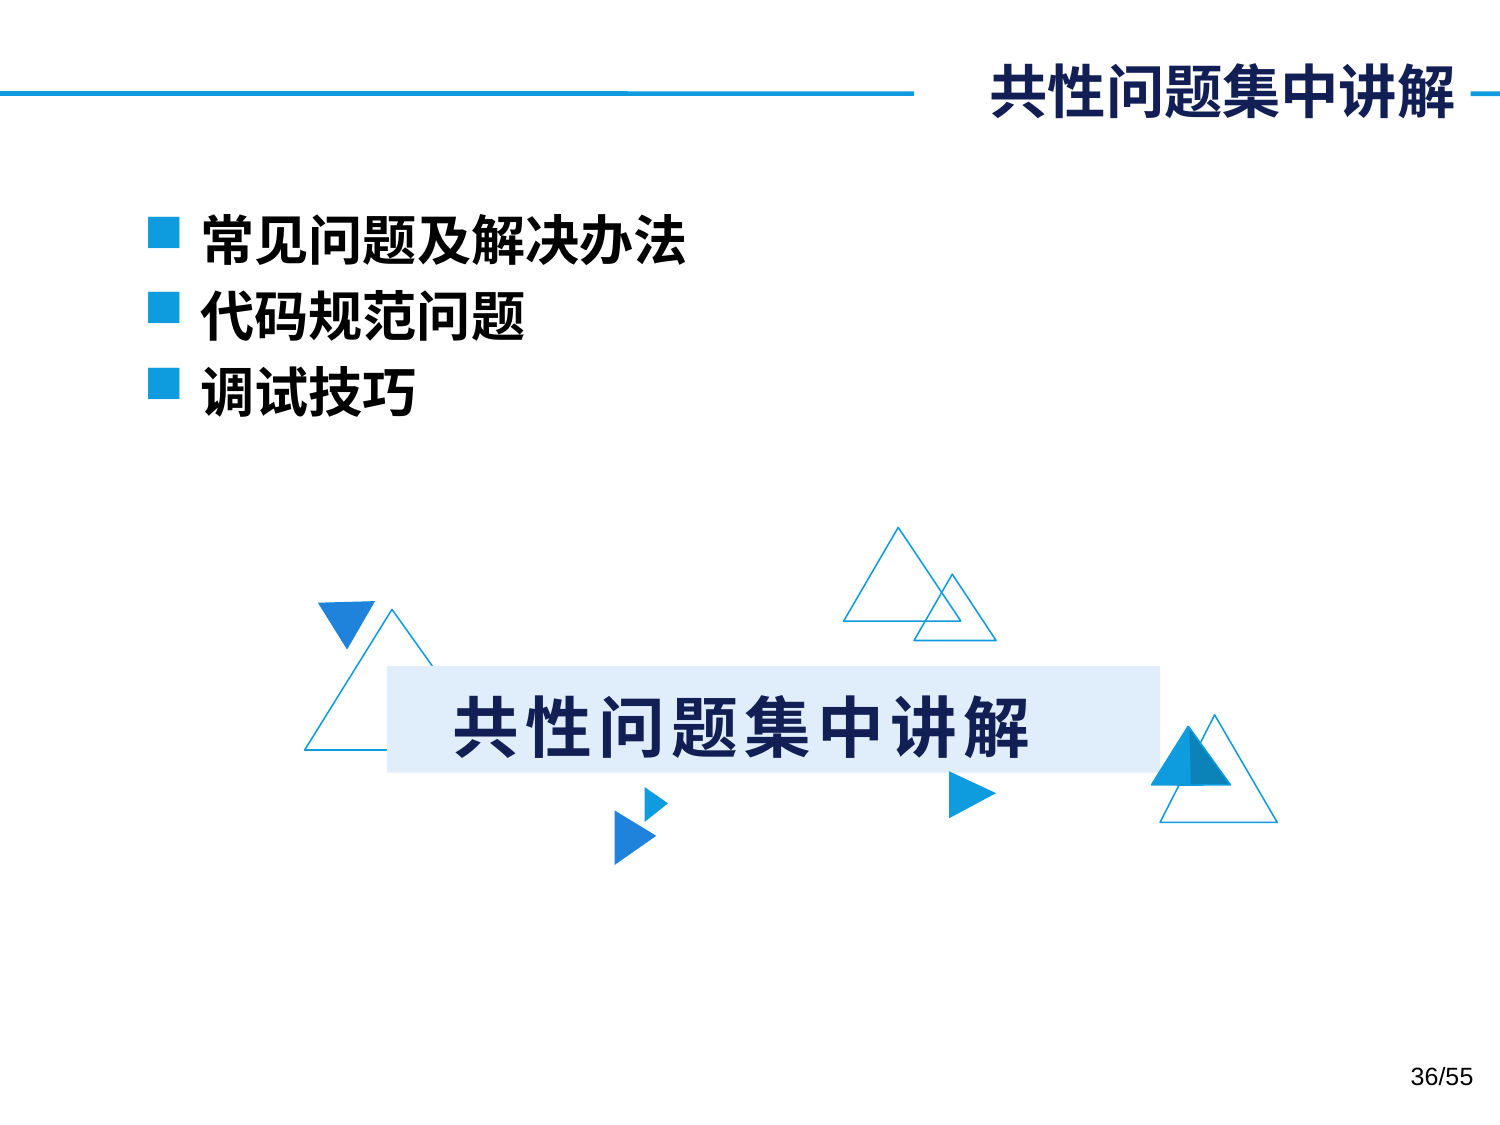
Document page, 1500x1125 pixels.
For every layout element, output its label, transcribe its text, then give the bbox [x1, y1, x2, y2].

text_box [304, 527, 1278, 866]
list 常见问题及解决办法 代码规范问题 调试技巧 [128, 199, 1383, 1043]
slide_number 36/55 [1138, 1053, 1489, 1114]
title 共性问题集中讲解 [914, 46, 1471, 133]
